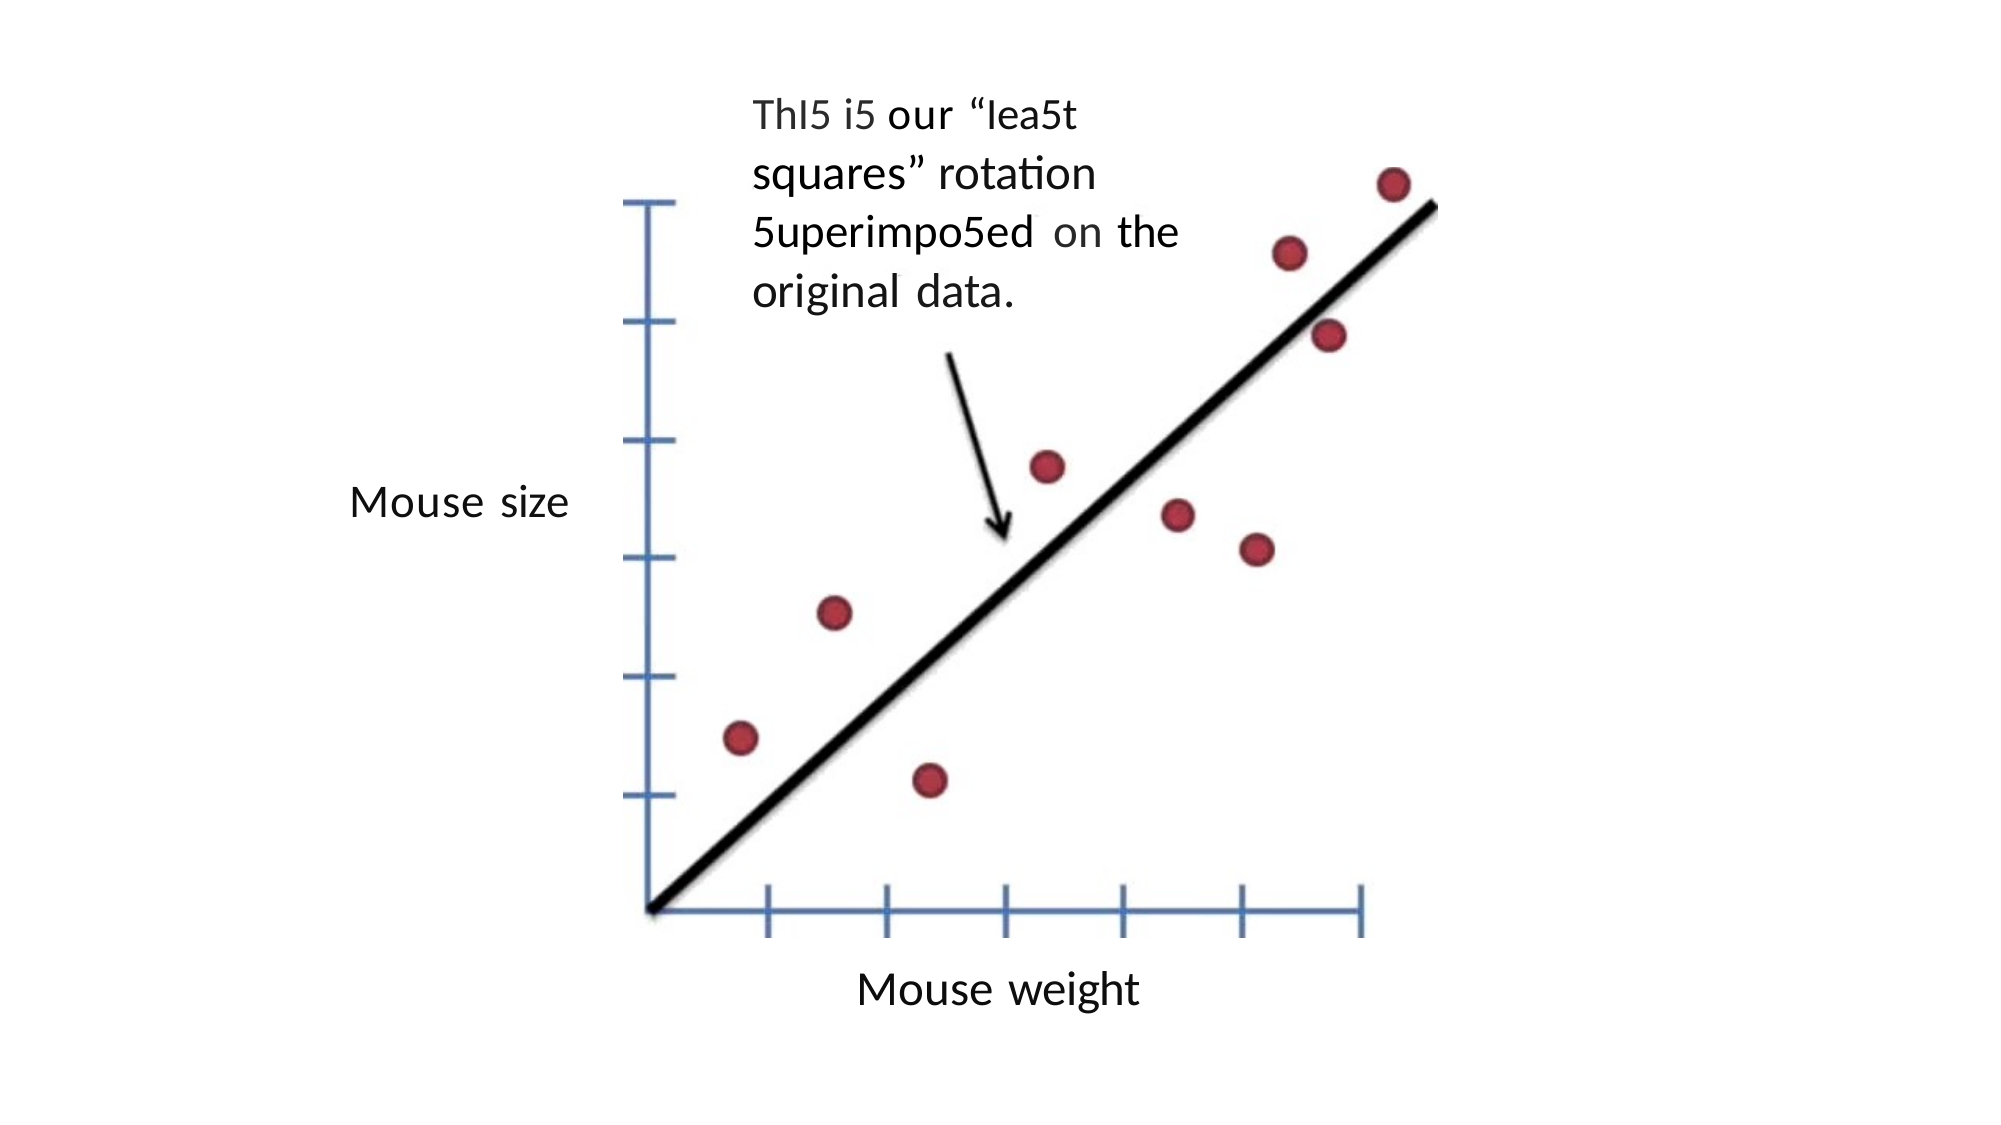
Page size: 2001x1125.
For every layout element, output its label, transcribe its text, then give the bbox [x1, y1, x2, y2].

text_box Mouse size [347, 468, 577, 528]
text_box Mouse weight [854, 954, 1145, 1016]
picture [623, 166, 1438, 938]
title ThI5 i5 our “Iea5t squares” rotation 5uperimpo5ed on the original data. [750, 82, 1188, 165]
